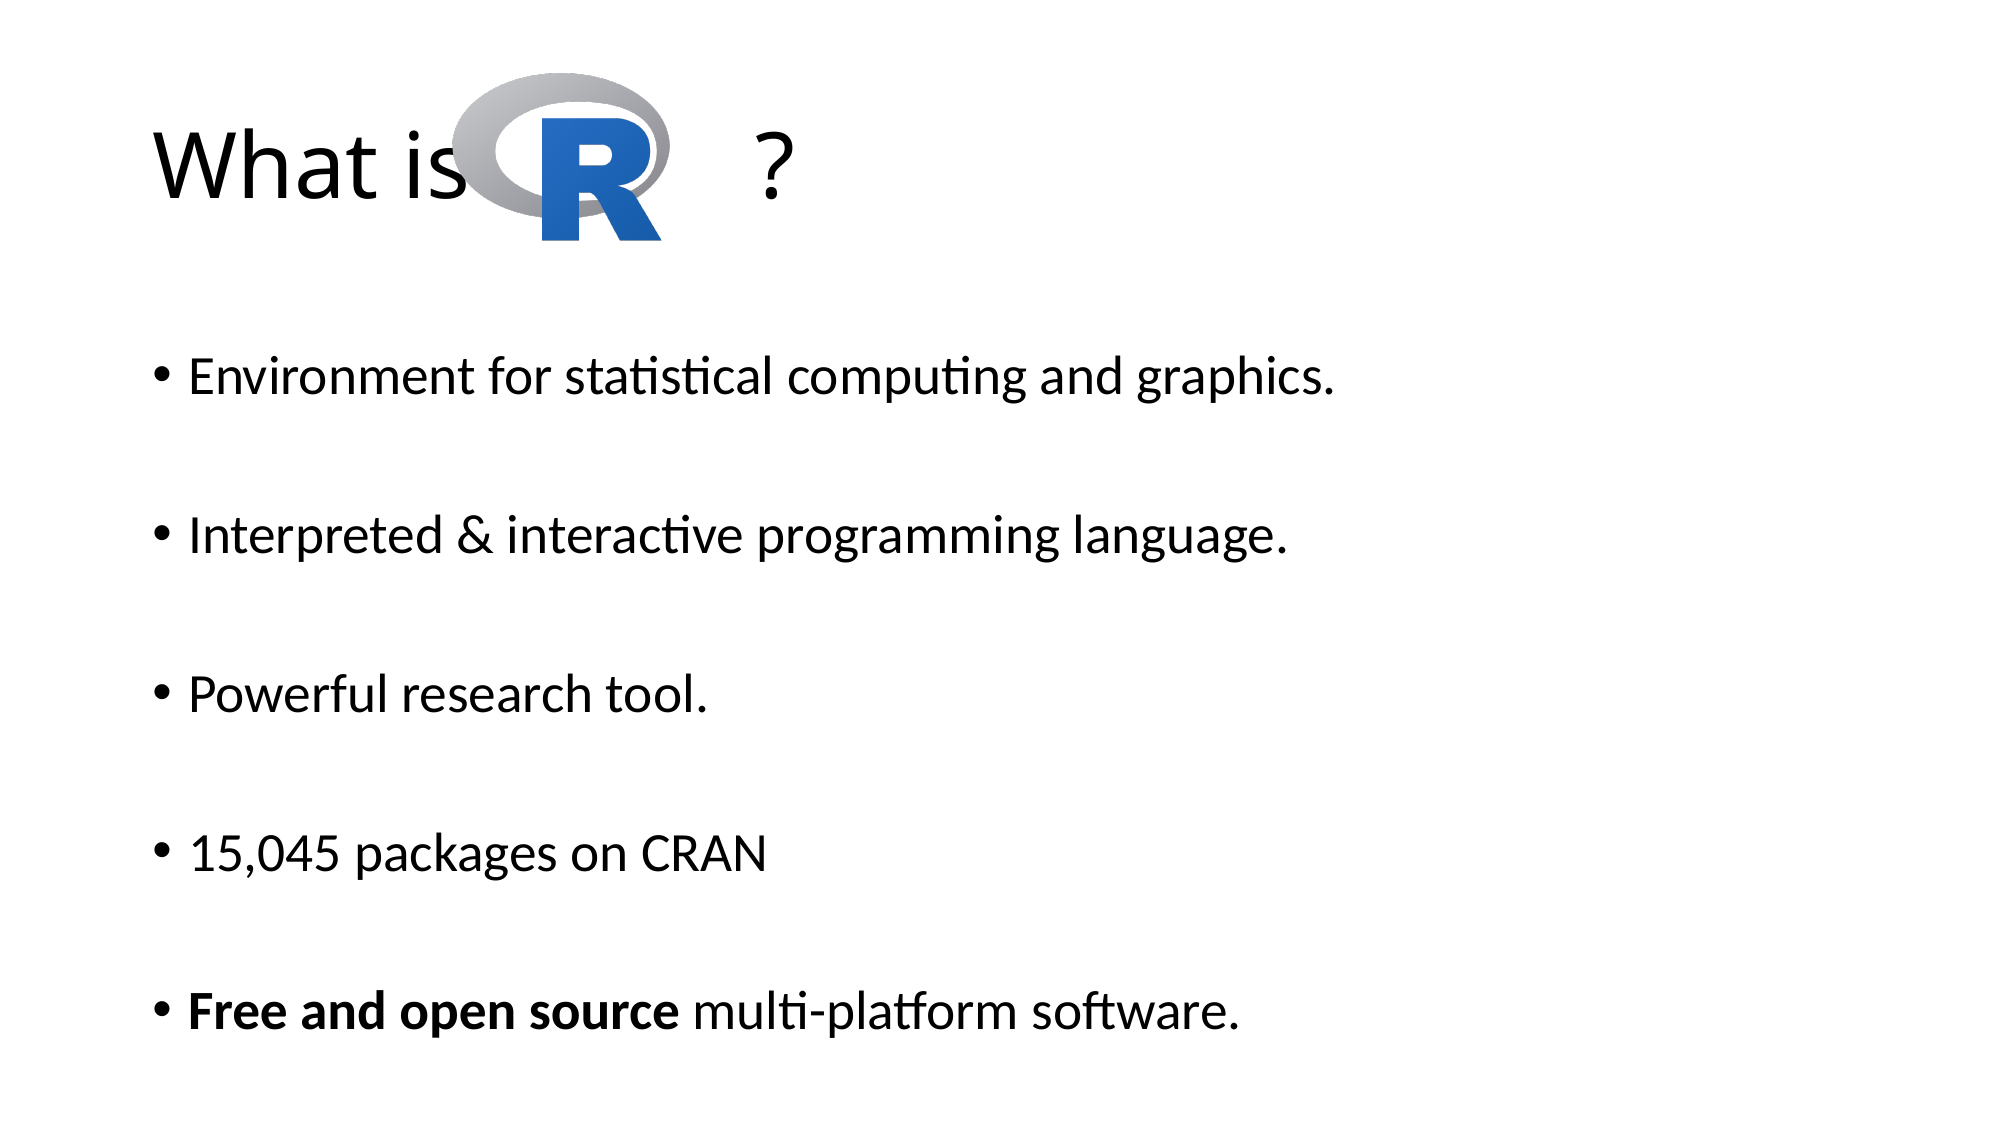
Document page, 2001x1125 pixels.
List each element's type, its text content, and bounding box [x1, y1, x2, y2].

title What is ? [137, 59, 1863, 278]
picture [452, 72, 670, 241]
list Environment for statistical computing and graphics. Interpreted & interactive programming language. Powerful research tool. 15,045 packages on CRAN Free and open source multi-platform software. [137, 339, 1863, 1053]
